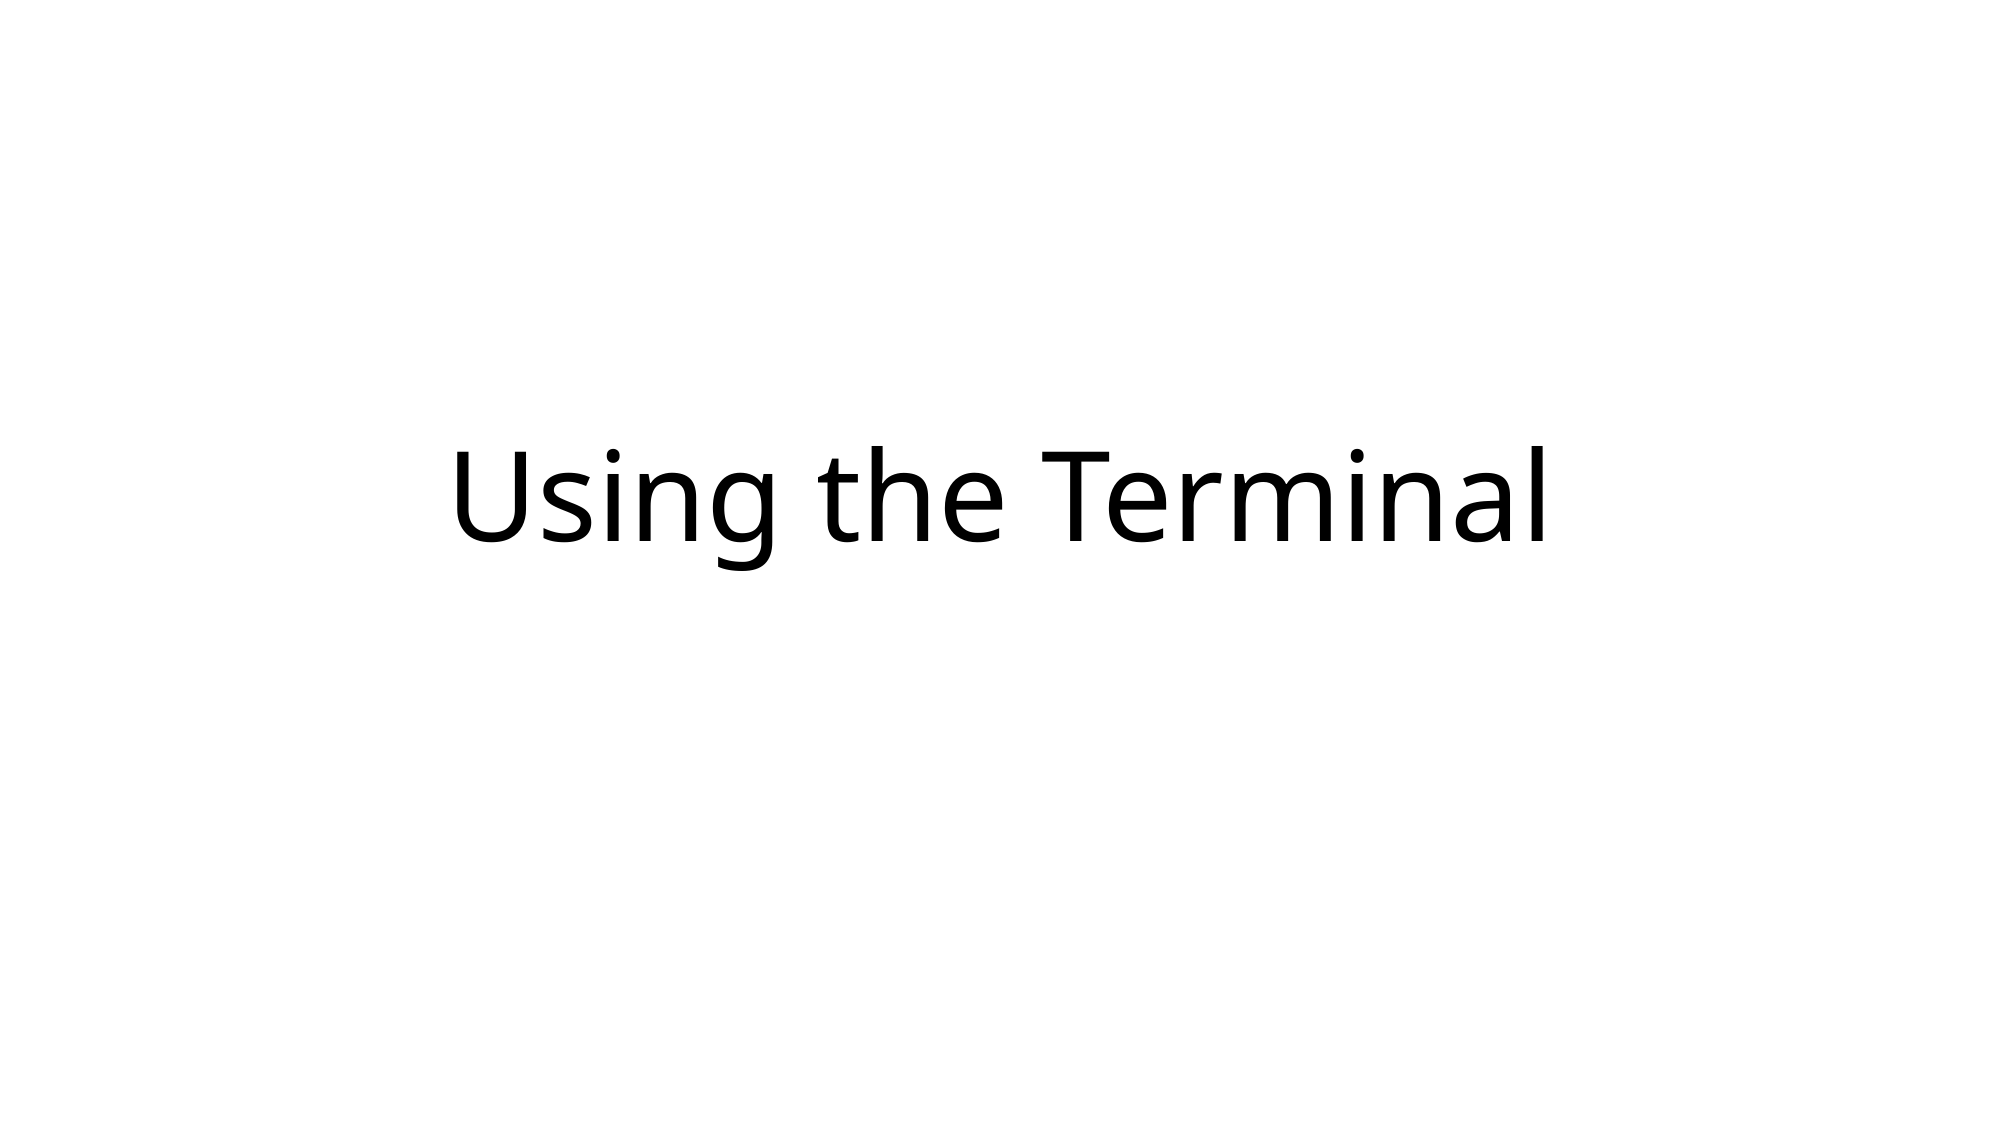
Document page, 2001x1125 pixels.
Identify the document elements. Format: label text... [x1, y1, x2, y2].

title Using the Terminal [249, 184, 1750, 576]
